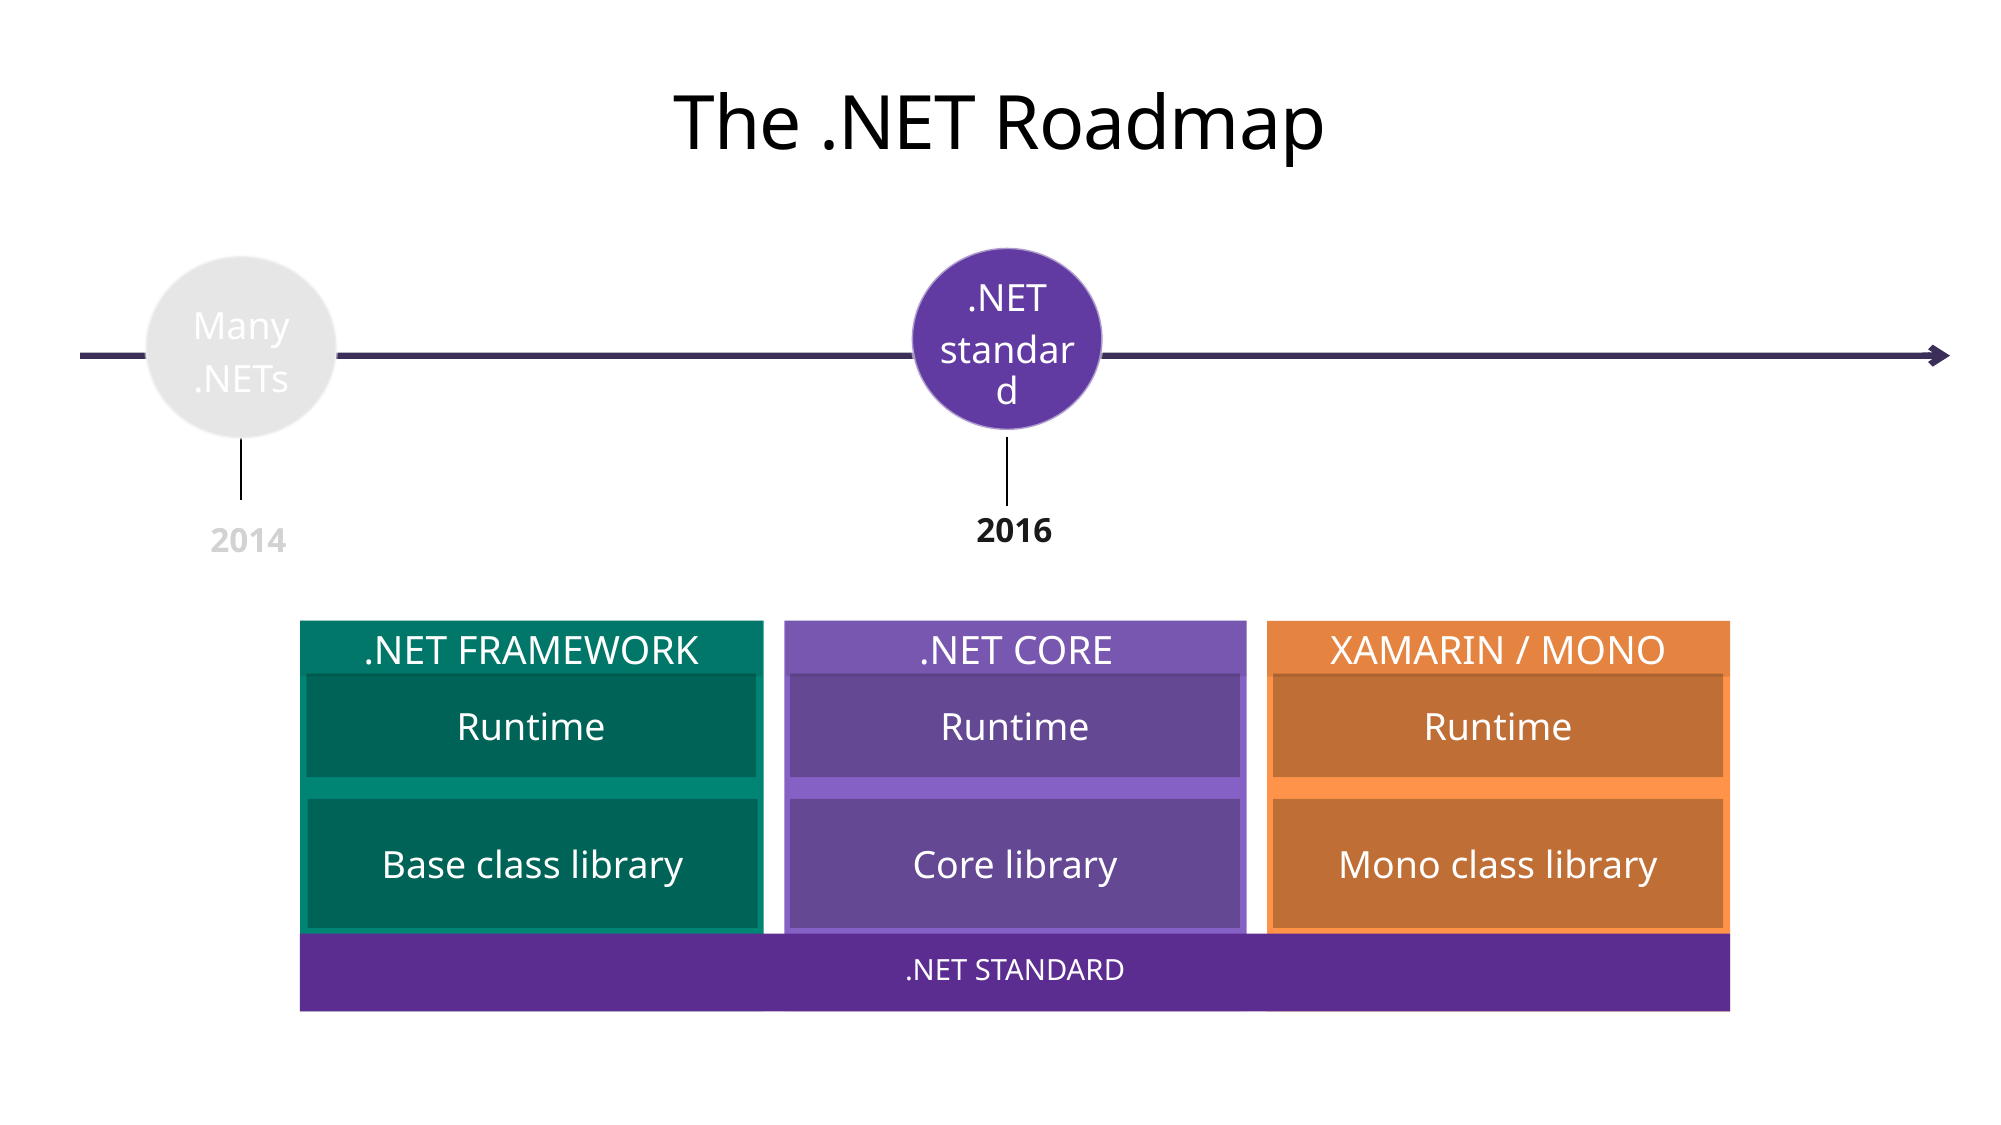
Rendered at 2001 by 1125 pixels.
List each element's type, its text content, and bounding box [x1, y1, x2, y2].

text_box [134, 255, 348, 439]
title The .NET Roadmap [96, 75, 1904, 166]
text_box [299, 620, 1731, 1012]
text_box 2014 [74, 500, 409, 632]
text_box 2016 [879, 496, 1135, 569]
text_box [900, 247, 1114, 431]
